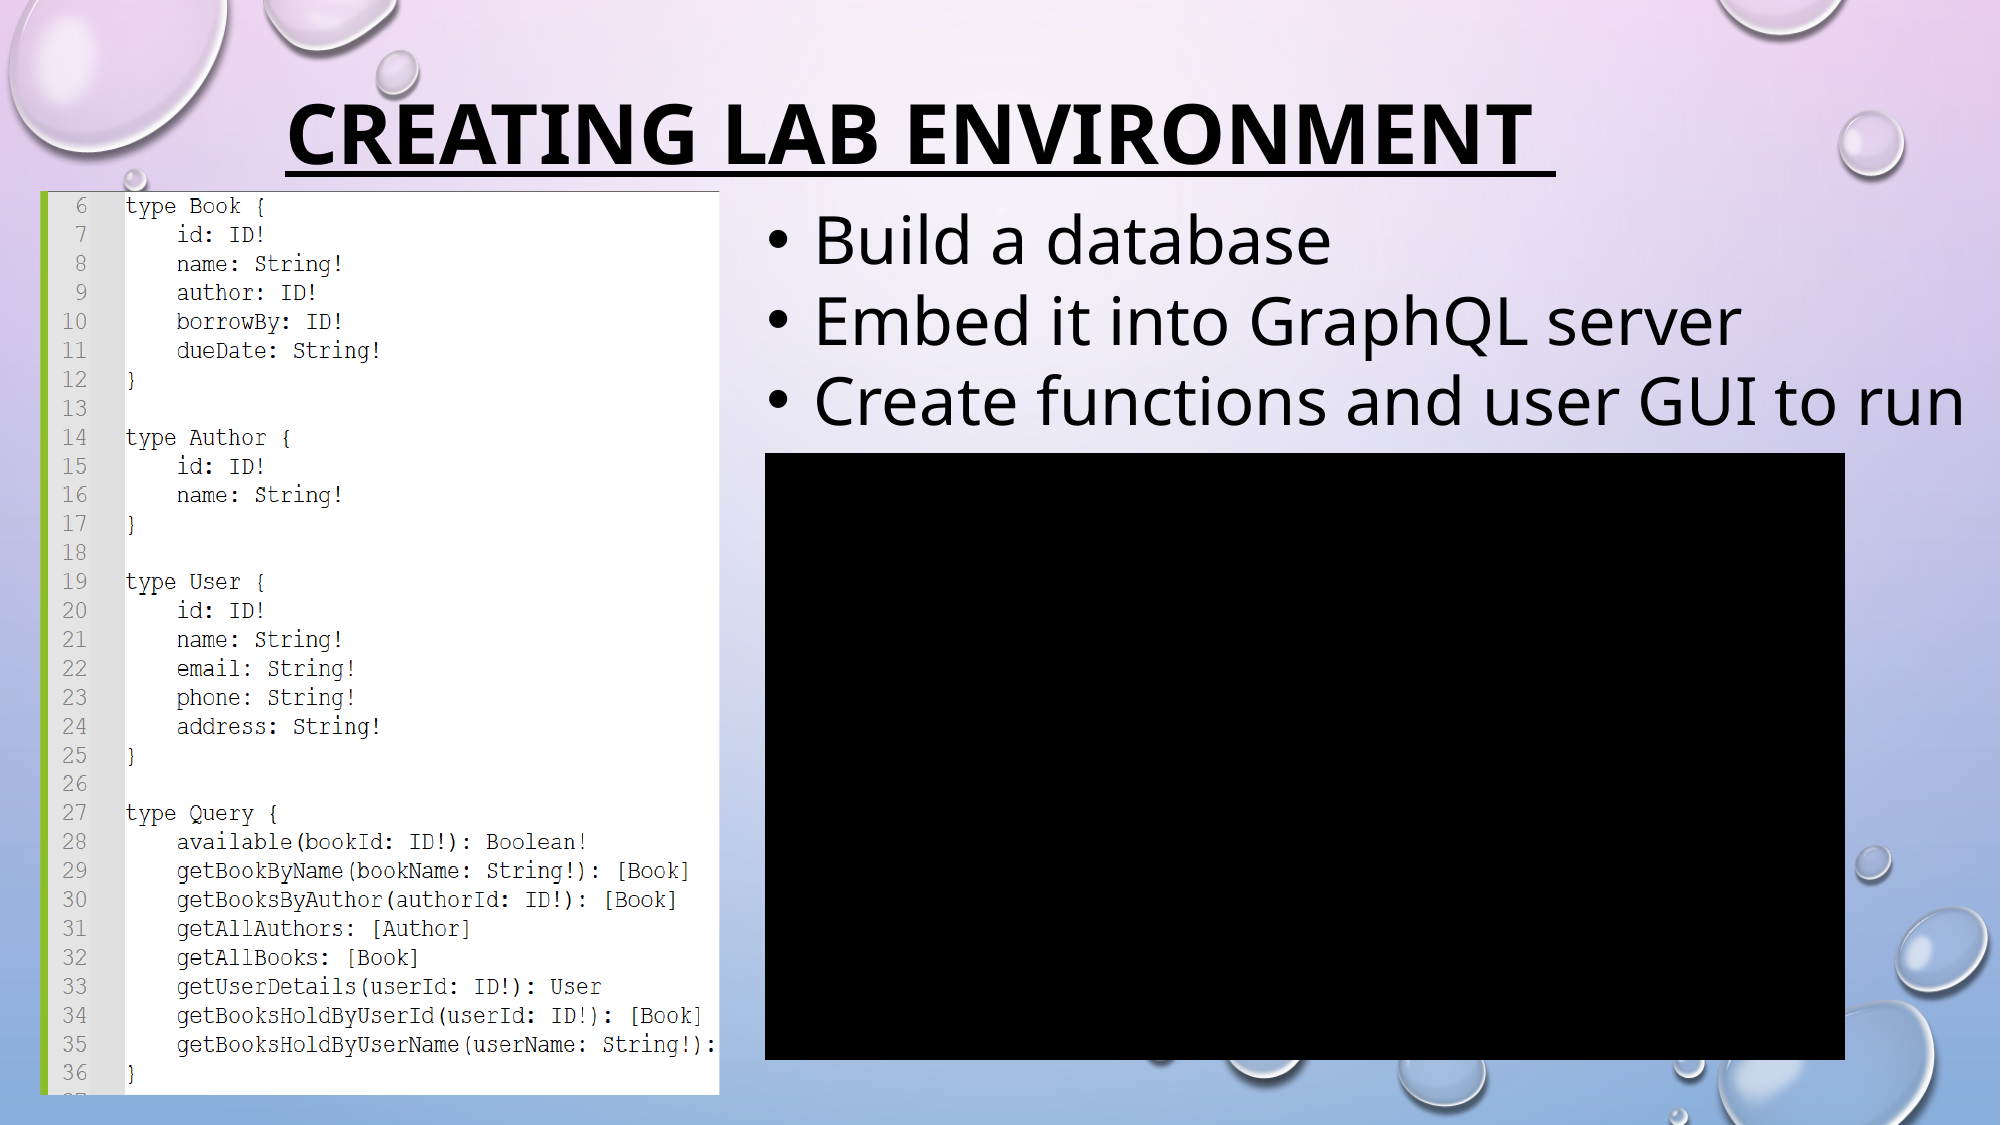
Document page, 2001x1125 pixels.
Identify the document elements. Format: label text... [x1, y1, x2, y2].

picture [0, 0, 2000, 1125]
text_box Build a database Embed it into GraphQL server Create functions and user GUI to run them [751, 190, 2000, 526]
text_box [764, 452, 1846, 1061]
title Creating lab environment [70, 7, 1771, 269]
